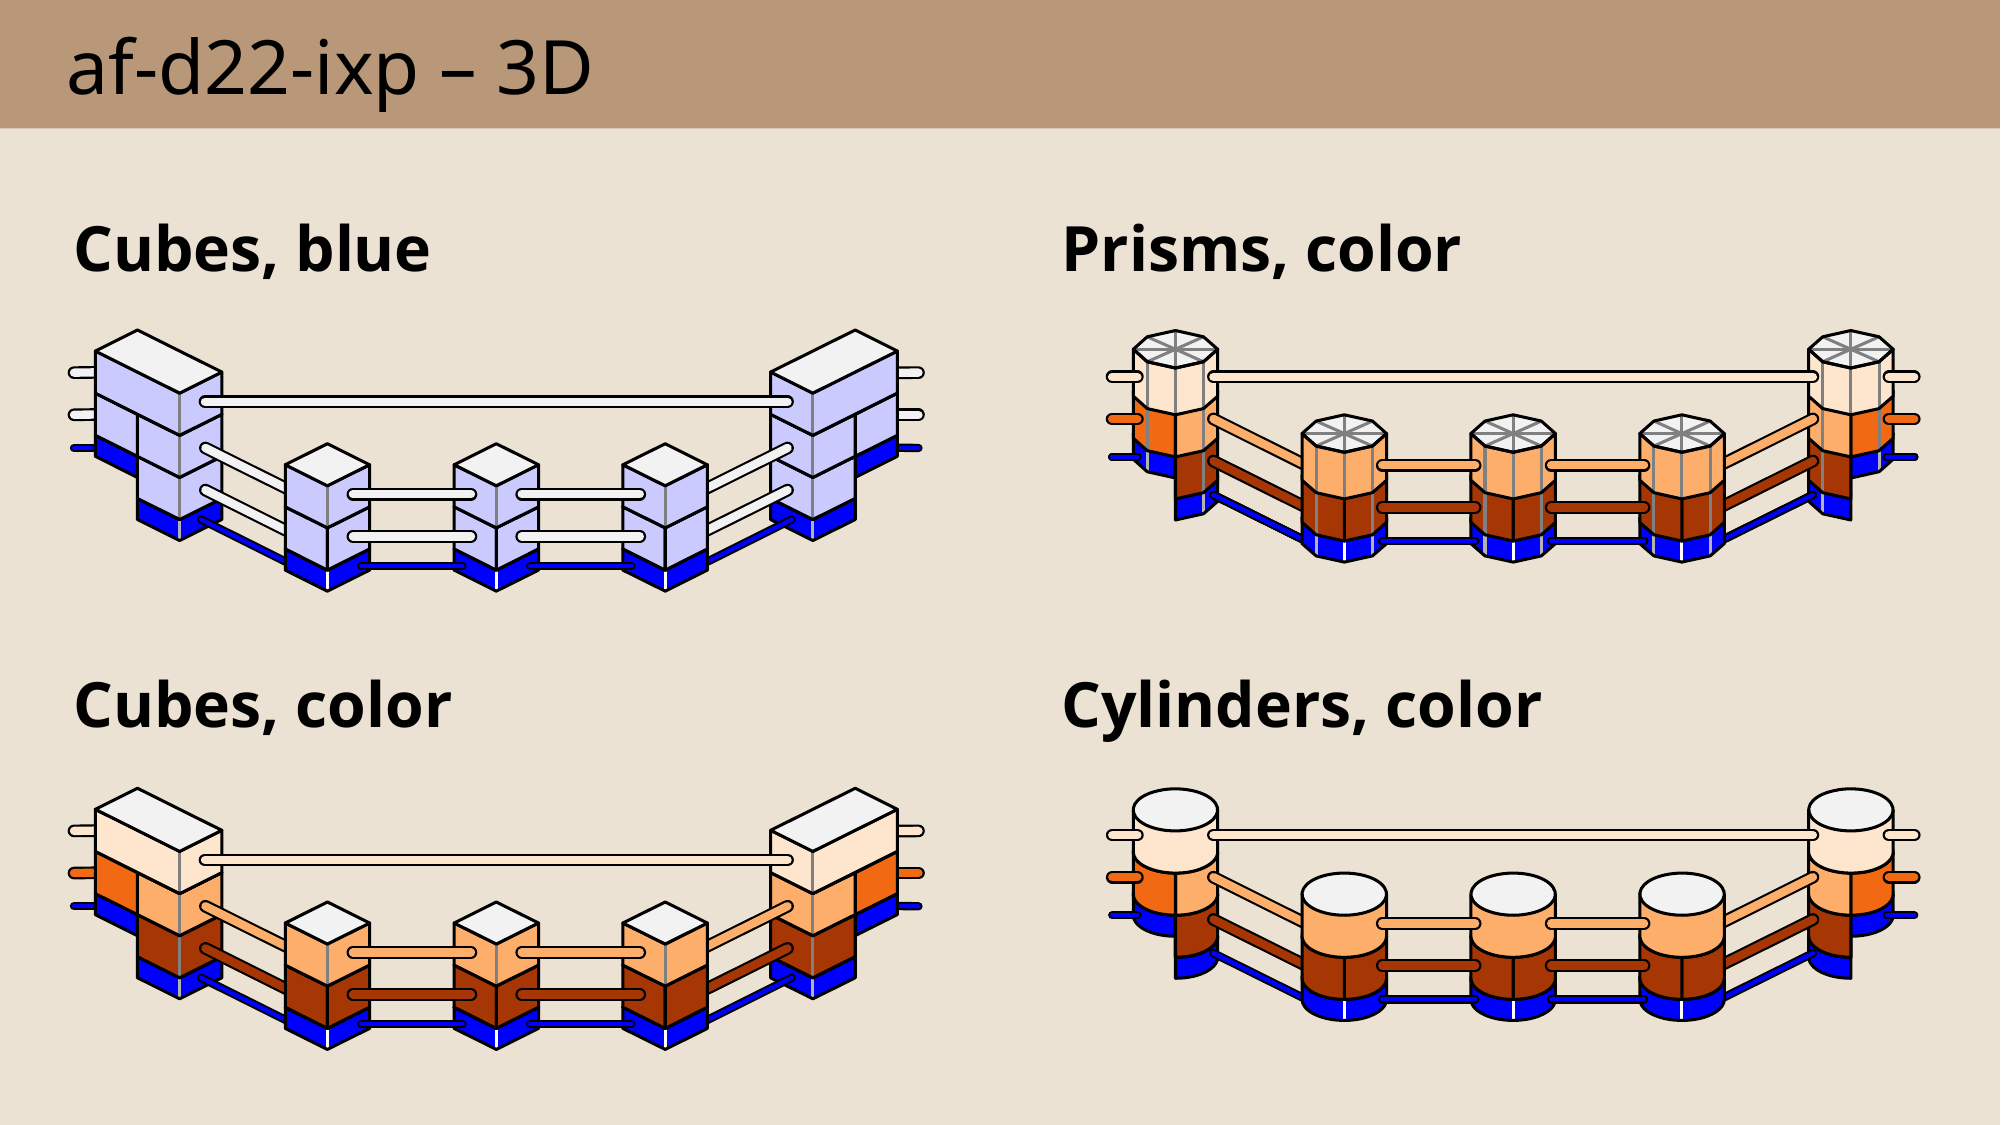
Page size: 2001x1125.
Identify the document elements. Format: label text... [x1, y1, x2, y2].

list Prisms, color [1046, 210, 1945, 317]
list Cubes, color [58, 666, 956, 767]
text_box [1048, 767, 1986, 1071]
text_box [31, 767, 969, 1071]
title af-d22-ixp – 3D [0, 0, 2000, 129]
list Cubes, blue [58, 210, 956, 308]
list Cylinders, color [1046, 666, 1945, 773]
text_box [1048, 308, 1986, 613]
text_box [31, 308, 969, 613]
